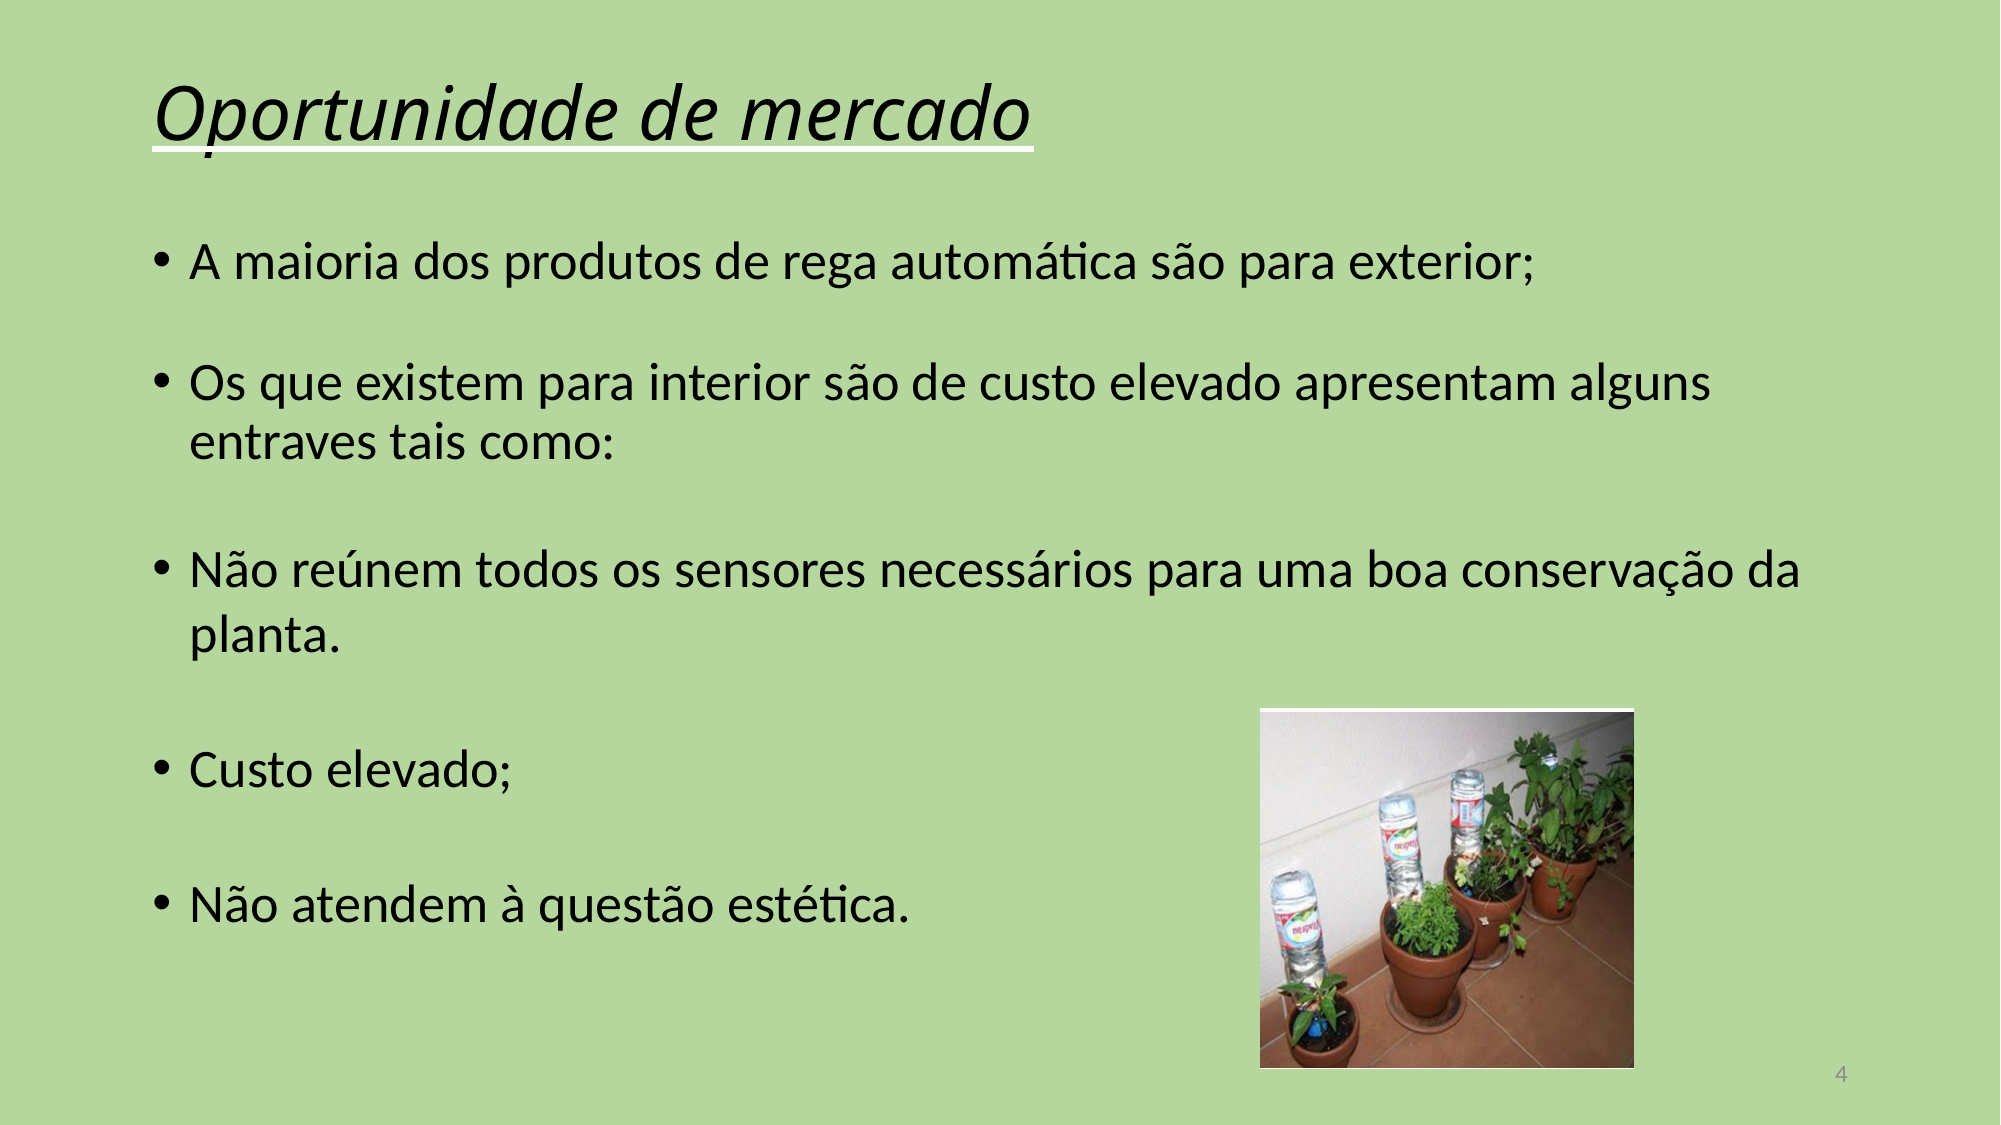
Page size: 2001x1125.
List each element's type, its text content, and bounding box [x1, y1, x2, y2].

picture [1259, 708, 1634, 1069]
text_box Oportunidade de mercado [137, 7, 1863, 225]
text_box <number> [1412, 1042, 1863, 1103]
text_box A maioria dos produtos de rega automática são para exterior; Os que existem para interior são de custo elevado apresentam alguns entraves tais como: Não reúnem todos os sensores necessários para uma boa conservação da planta. Custo elevado; Não atendem à questão estética. [137, 225, 1863, 939]
